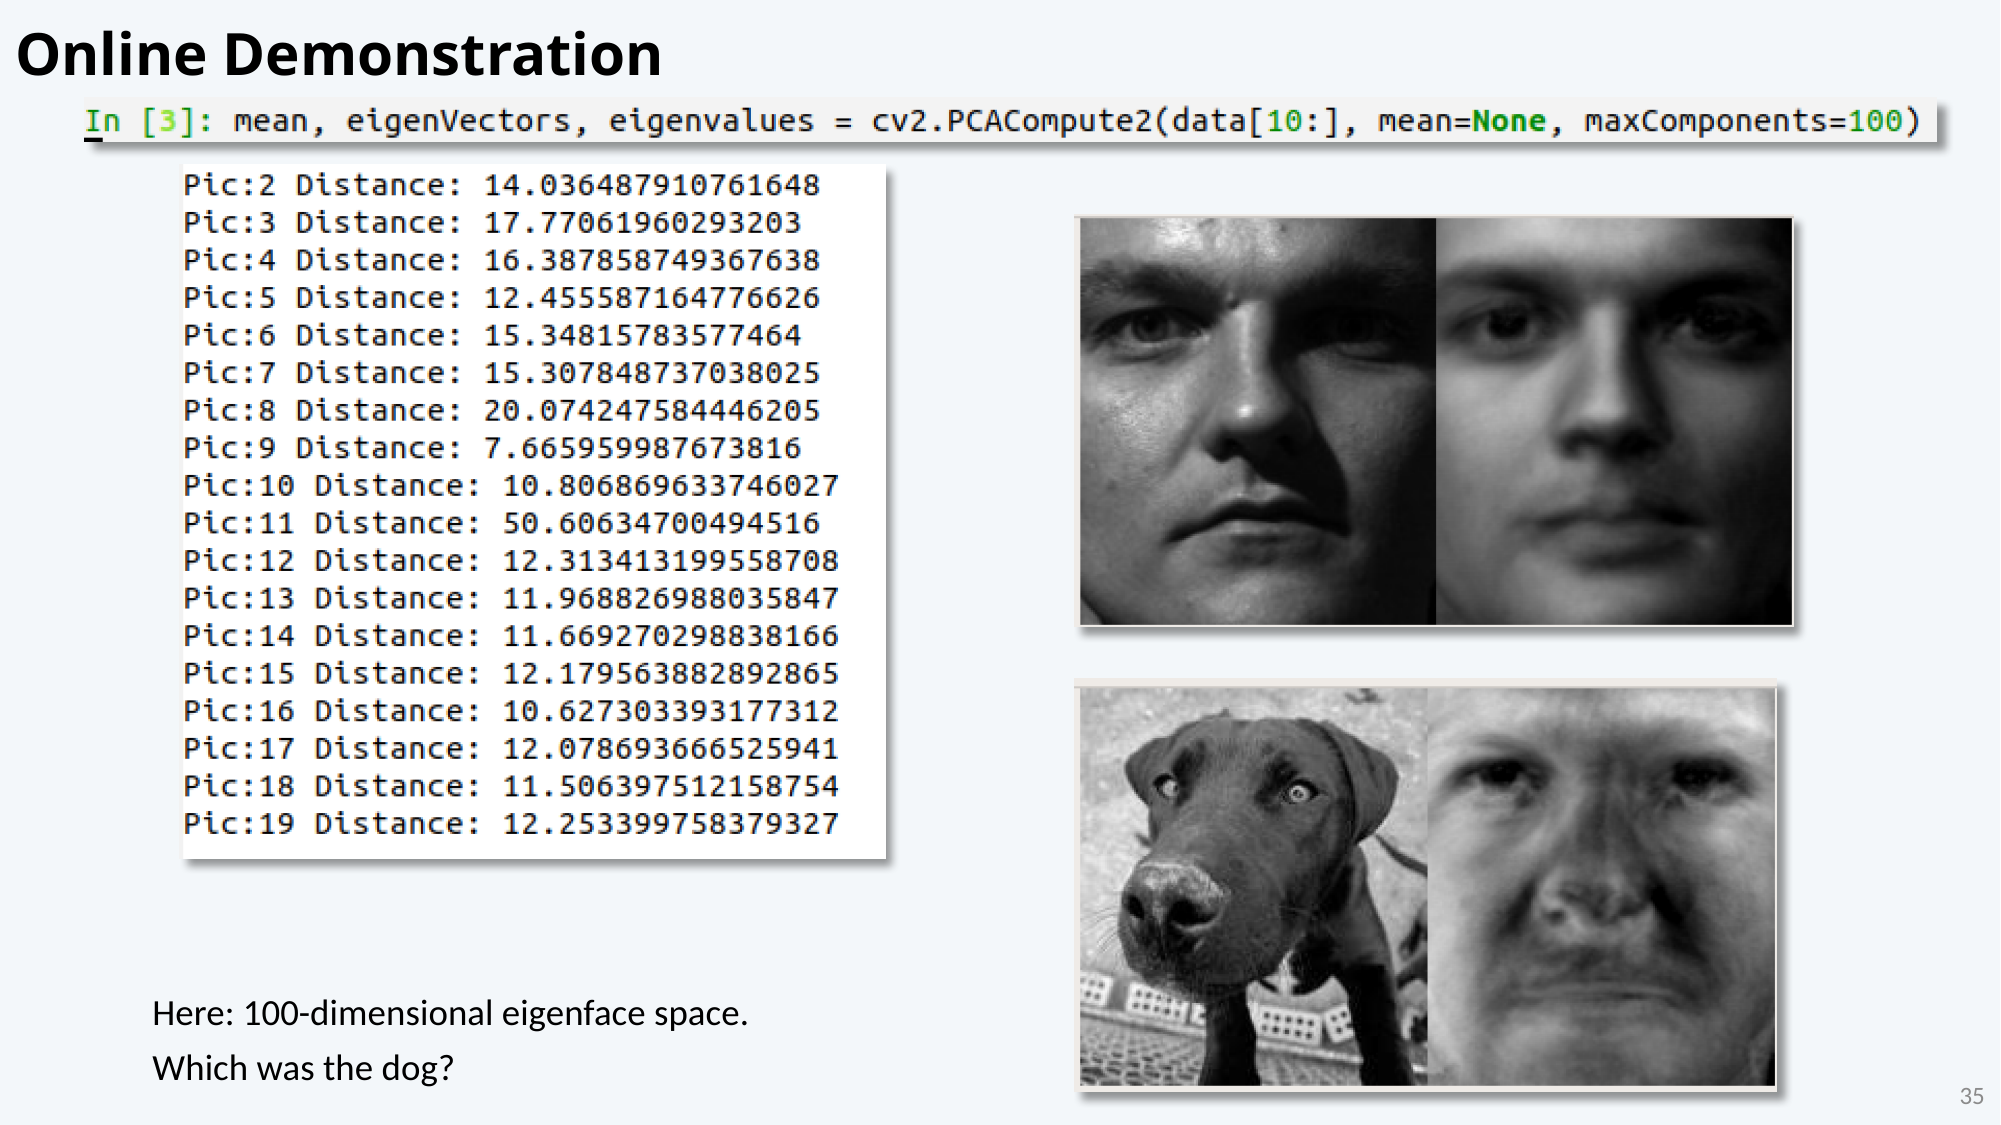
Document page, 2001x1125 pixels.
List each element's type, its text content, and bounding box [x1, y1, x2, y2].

picture [179, 164, 886, 859]
picture [1074, 214, 1794, 628]
picture [84, 97, 1937, 142]
picture [1074, 678, 1777, 1092]
list Here: 100-dimensional eigenface space. Which was the dog? [137, 388, 1863, 1103]
title Online Demonstration [0, 0, 1725, 165]
slide_number 35 [1550, 1065, 2000, 1125]
